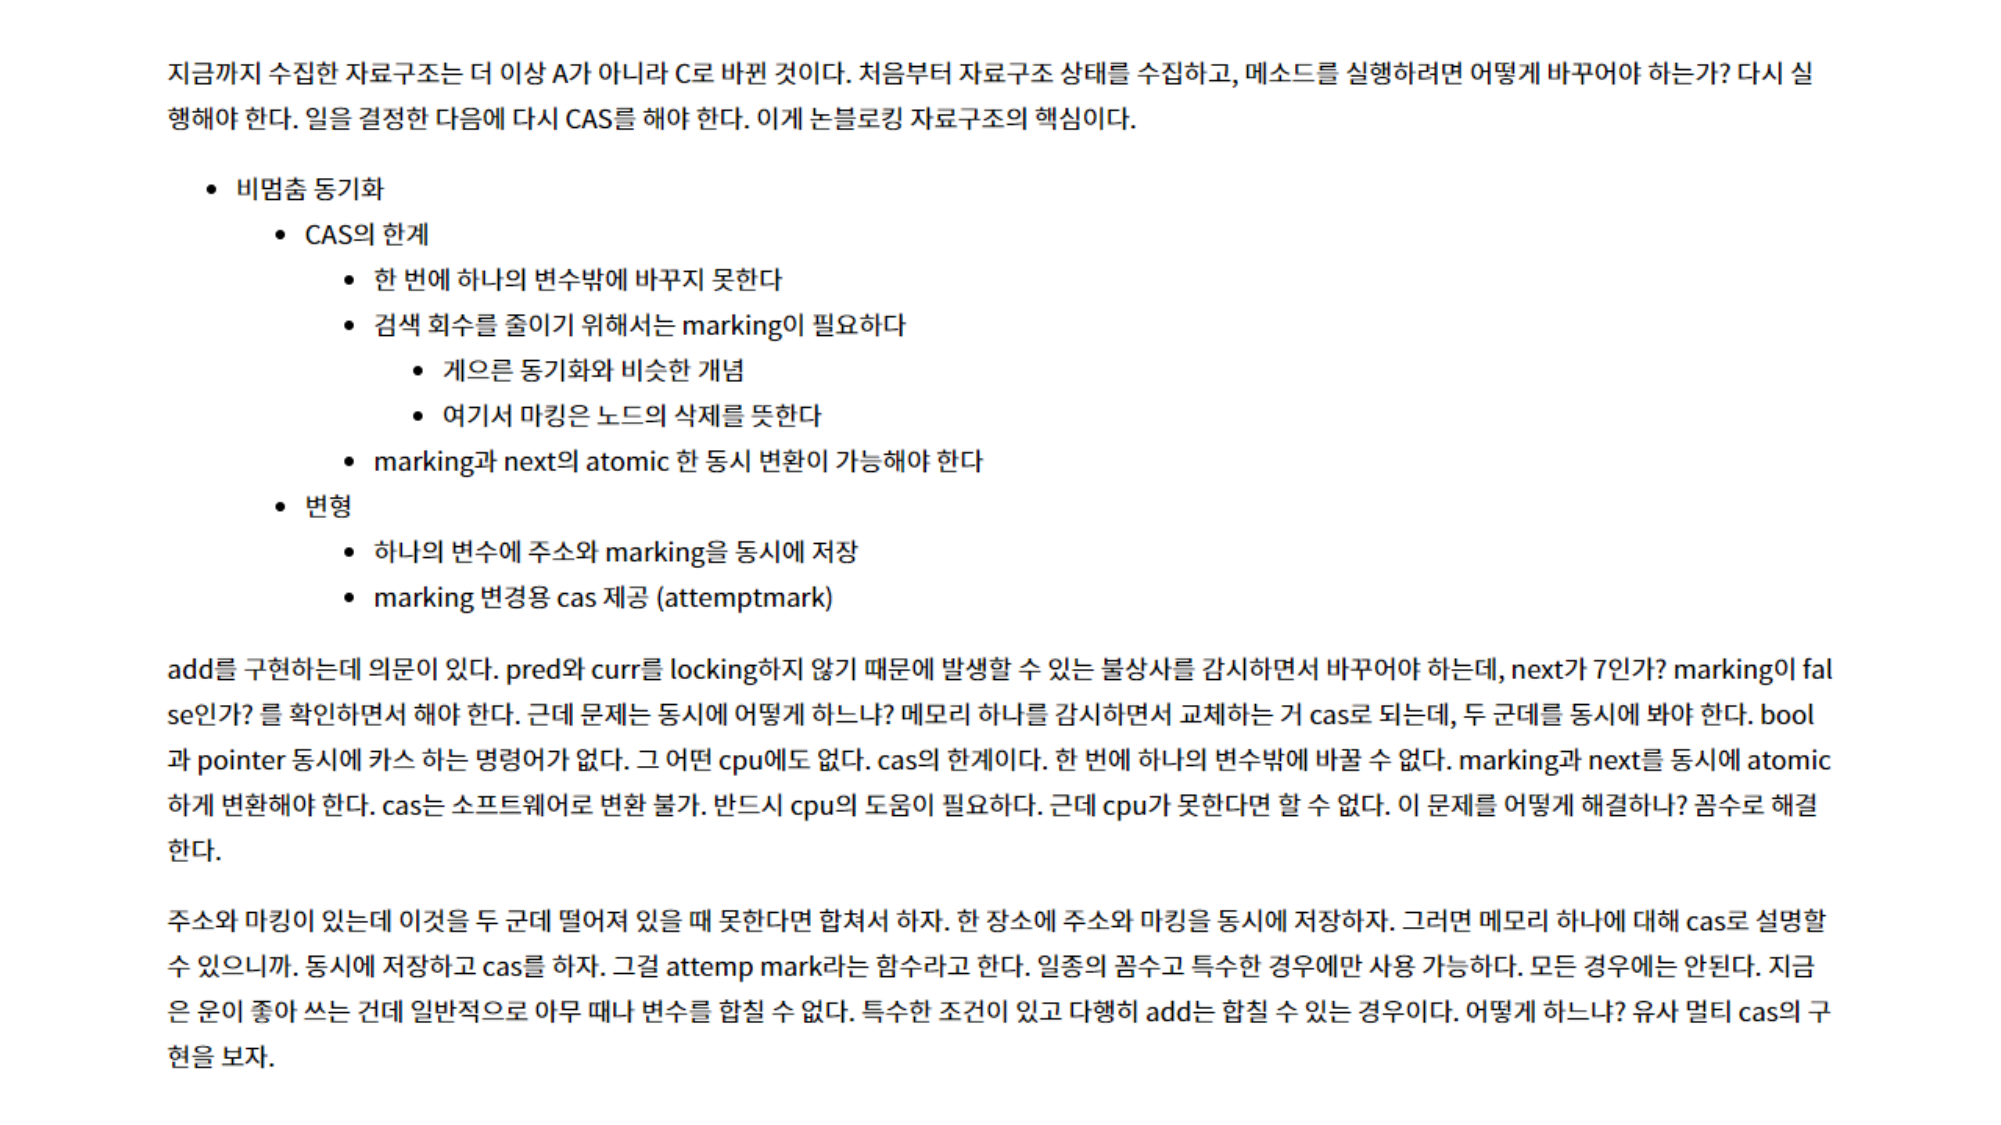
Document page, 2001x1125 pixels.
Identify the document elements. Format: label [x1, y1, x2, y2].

picture [146, 41, 1854, 1084]
